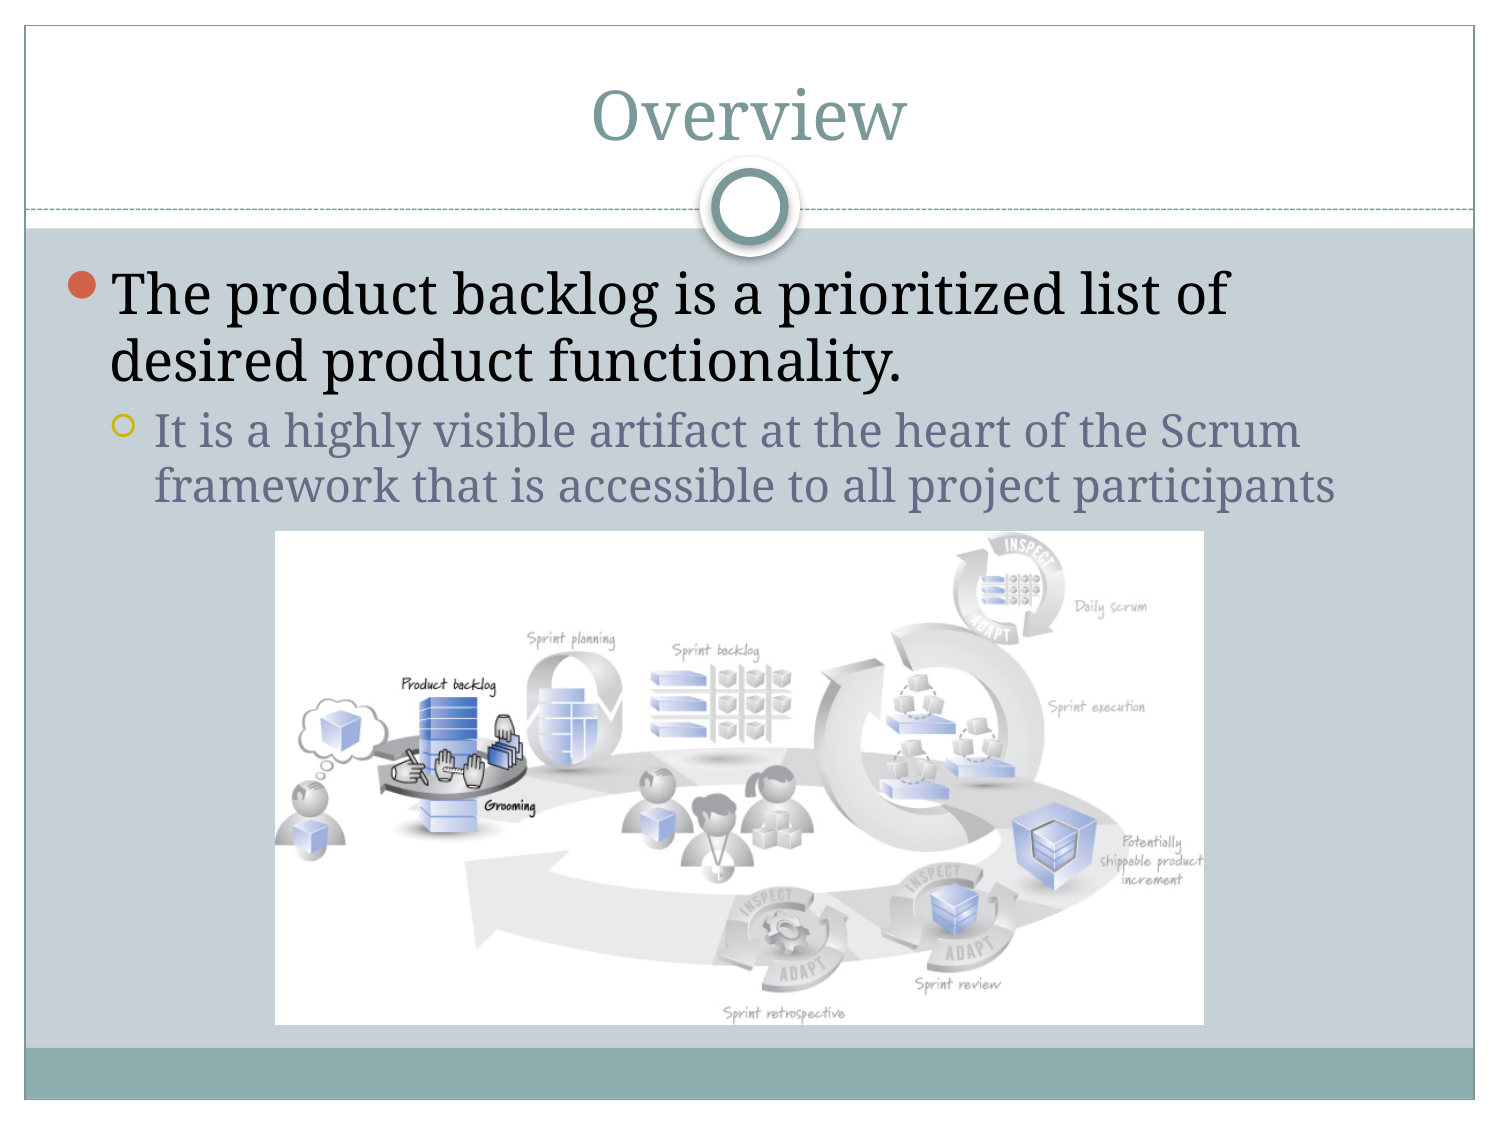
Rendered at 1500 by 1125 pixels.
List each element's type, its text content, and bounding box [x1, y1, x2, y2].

picture [274, 530, 1205, 1026]
list The product backlog is a prioritized list of desired product functionality. It is a highly visible artifact at the heart of the Scrum framework that is accessible to all project participants [49, 250, 1445, 1001]
title Overview [49, 37, 1450, 162]
